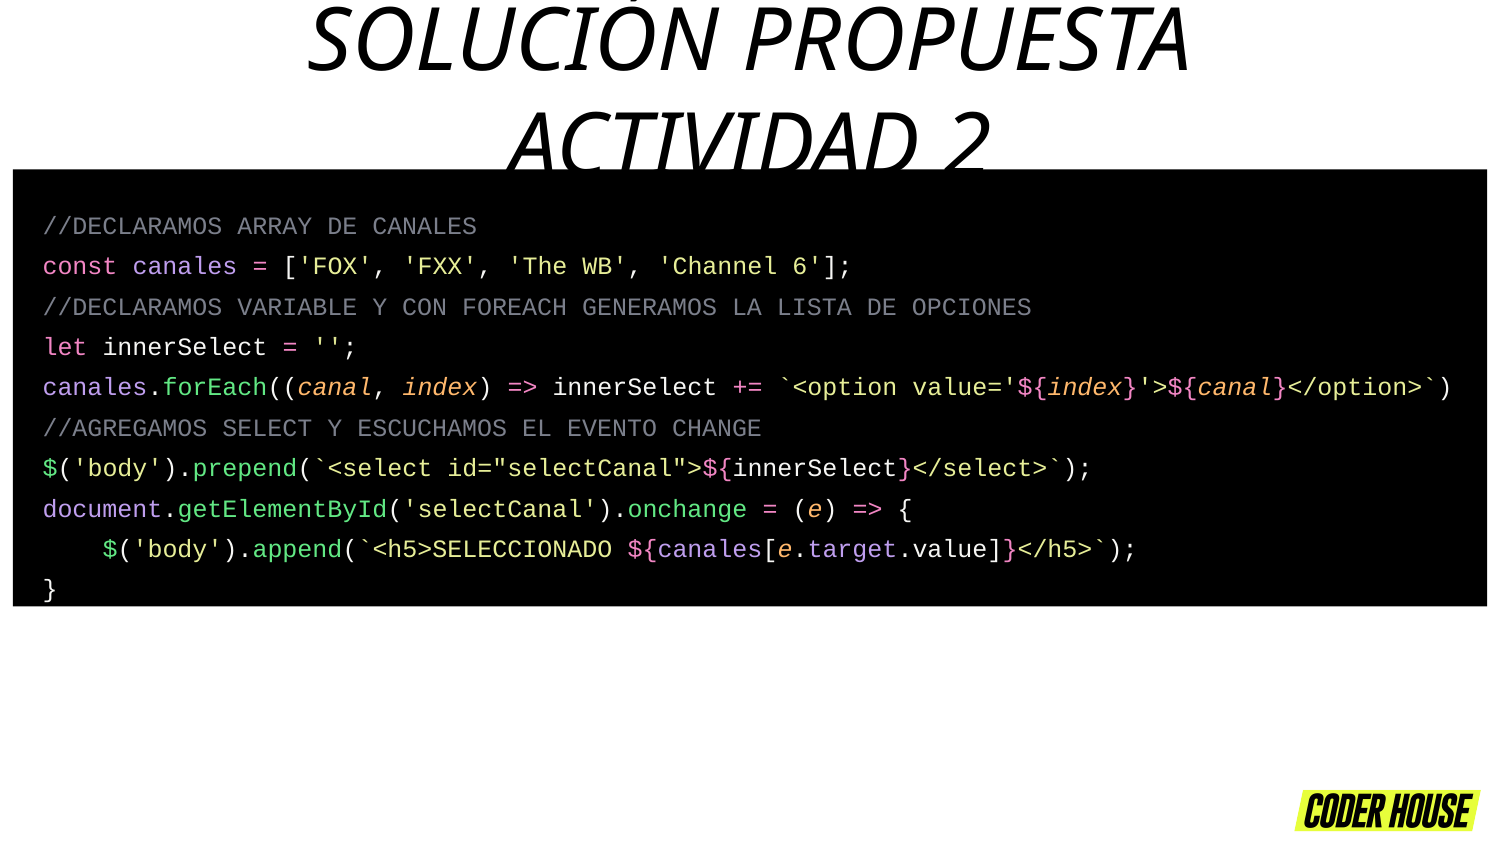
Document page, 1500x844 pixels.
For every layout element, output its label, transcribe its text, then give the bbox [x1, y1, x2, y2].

text_box SOLUCIÓN PROPUESTA ACTIVIDAD 2 [109, 7, 1391, 169]
picture [1289, 783, 1486, 838]
text_box //DECLARAMOS ARRAY DE CANALES const canales = ['FOX', 'FXX', 'The WB', 'Channel 6']; //DECLARAMOS VARIABLE Y CON FOREACH GENERAMOS LA LISTA DE OPCIONES let innerSelect = ''; canales.forEach((canal, index) => innerSelect += `<option value='${index}'>${canal}</option>`) //AGREGAMOS SELECT Y ESCUCHAMOS EL EVENTO CHANGE $('body').prepend(`<select id="selectCanal">${innerSelect}</select>`); document.getElementById('selectCanal').onchange = (e) => { $('body').append(`<h5>SELECCIONADO ${canales[e.target.value]}</h5>`); } [12, 169, 1488, 607]
